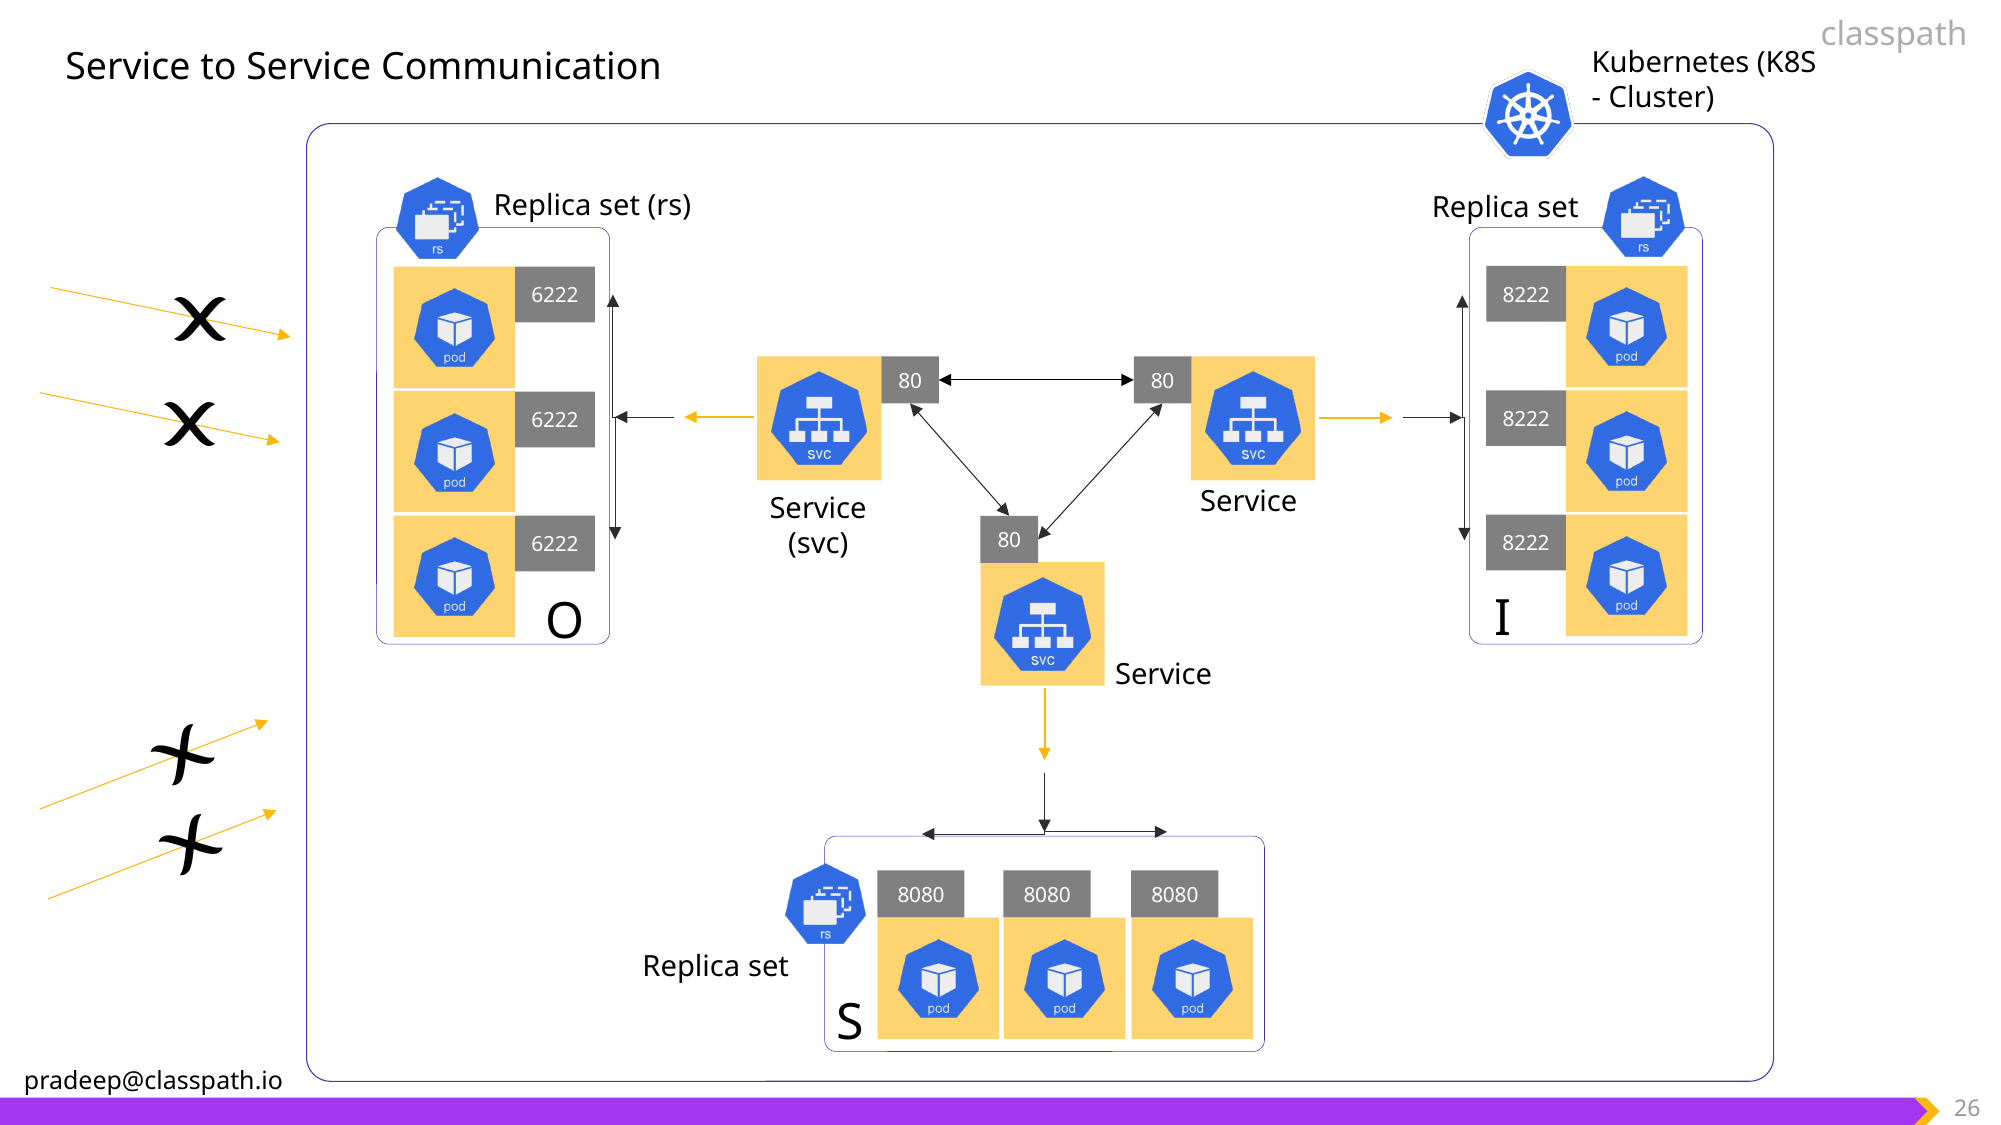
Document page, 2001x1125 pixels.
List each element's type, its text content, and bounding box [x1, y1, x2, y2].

text_box Service [1100, 648, 1248, 698]
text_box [35, 739, 276, 794]
picture [1482, 69, 1574, 159]
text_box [785, 772, 1265, 1058]
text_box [50, 287, 291, 341]
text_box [1402, 176, 1703, 655]
text_box Replica set (rs) [675, 178, 741, 229]
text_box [757, 356, 939, 481]
slide_number 26 [1939, 1086, 2000, 1125]
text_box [43, 829, 284, 883]
picture [168, 723, 202, 739]
text_box Replica set [627, 940, 785, 990]
text_box [305, 122, 1775, 1083]
text_box Kubernetes (K8S - Cluster) [1576, 36, 1848, 121]
text_box Service to Service Communication [50, 34, 759, 95]
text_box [910, 403, 1010, 516]
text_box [39, 392, 280, 447]
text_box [1133, 356, 1315, 481]
text_box Service (svc) [744, 482, 892, 567]
text_box Service [1185, 474, 1333, 525]
picture [176, 813, 210, 829]
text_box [1037, 403, 1163, 540]
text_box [376, 177, 675, 645]
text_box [980, 515, 1105, 686]
